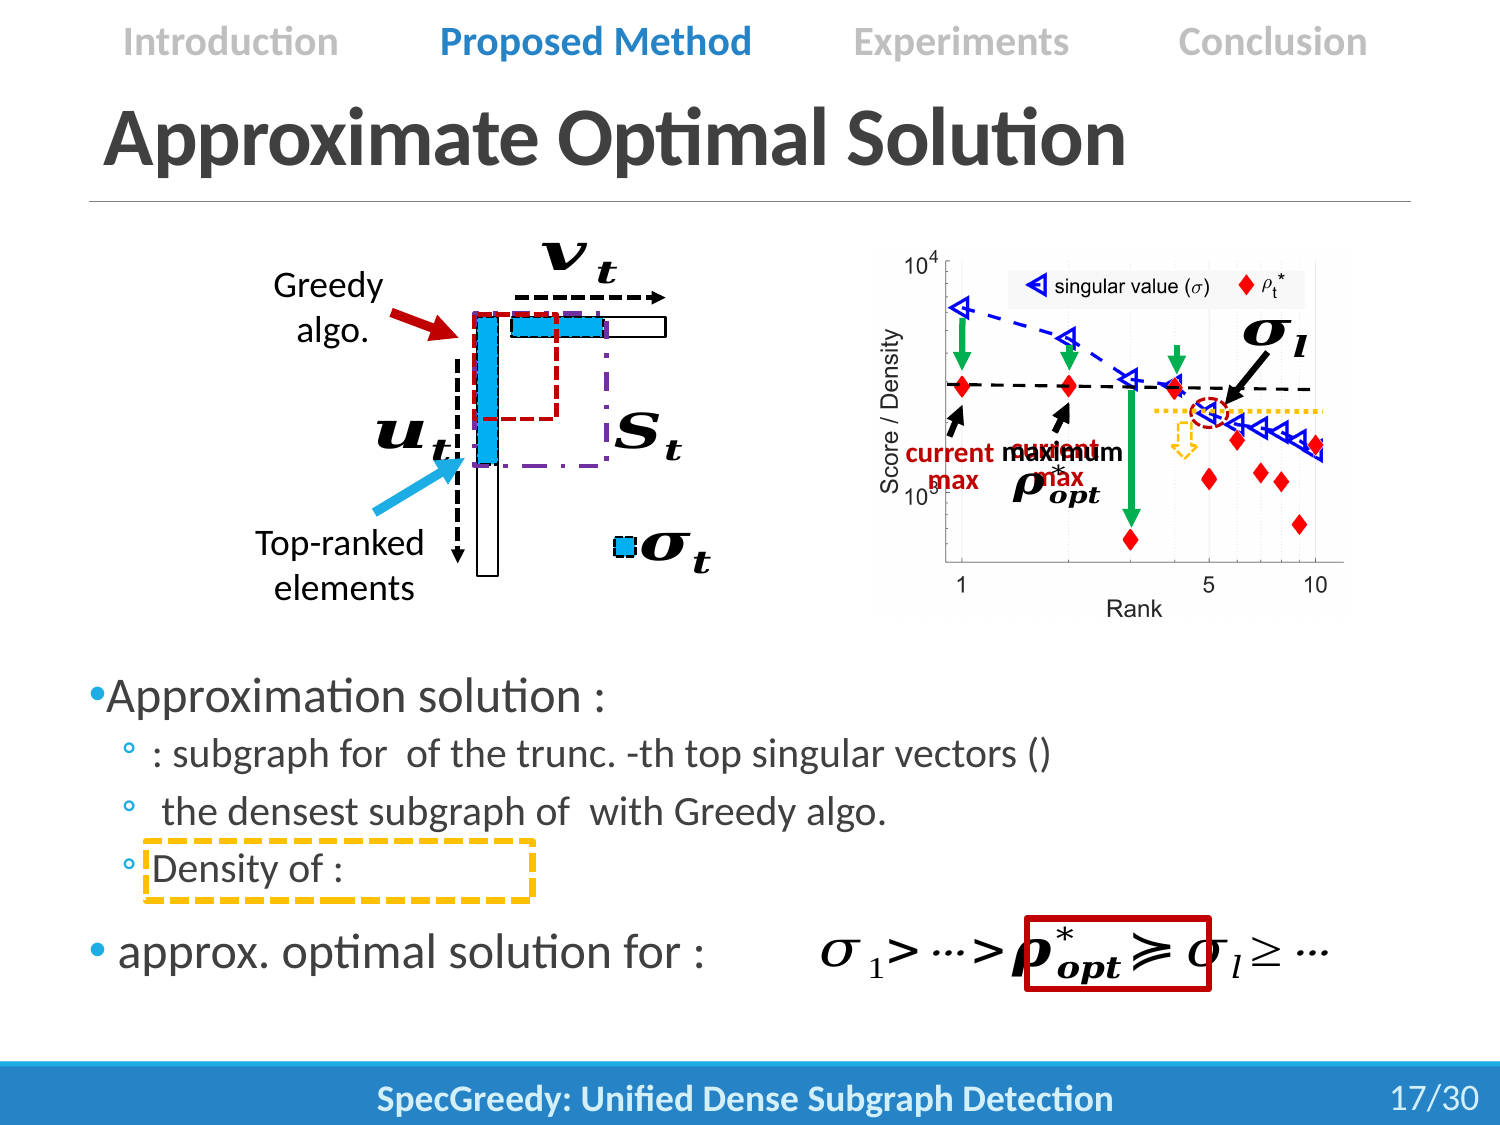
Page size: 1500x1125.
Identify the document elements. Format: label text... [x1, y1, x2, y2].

text_box Introduction [67, 6, 378, 71]
text_box Proposed Method [378, 6, 814, 71]
picture [876, 245, 1355, 620]
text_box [390, 311, 460, 339]
text_box Experiments [814, 6, 1109, 71]
text_box Top-ranked elements [240, 510, 449, 616]
text_box Conclusion [1109, 6, 1438, 71]
text_box [144, 840, 534, 902]
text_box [946, 383, 1313, 391]
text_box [373, 457, 466, 514]
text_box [1224, 351, 1269, 380]
text_box [476, 467, 499, 577]
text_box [1224, 398, 1269, 406]
text_box [1025, 917, 1210, 990]
footer SpecGreedy: Unified Dense Subgraph Detection [131, 1073, 1361, 1121]
text_box [613, 536, 637, 558]
text_box Greedy algo. [258, 252, 408, 358]
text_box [994, 486, 1123, 502]
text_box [877, 404, 993, 506]
text_box [607, 316, 667, 338]
title Approximate Optimal Solution [88, 71, 1412, 190]
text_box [969, 401, 1156, 477]
text_box [473, 312, 608, 467]
